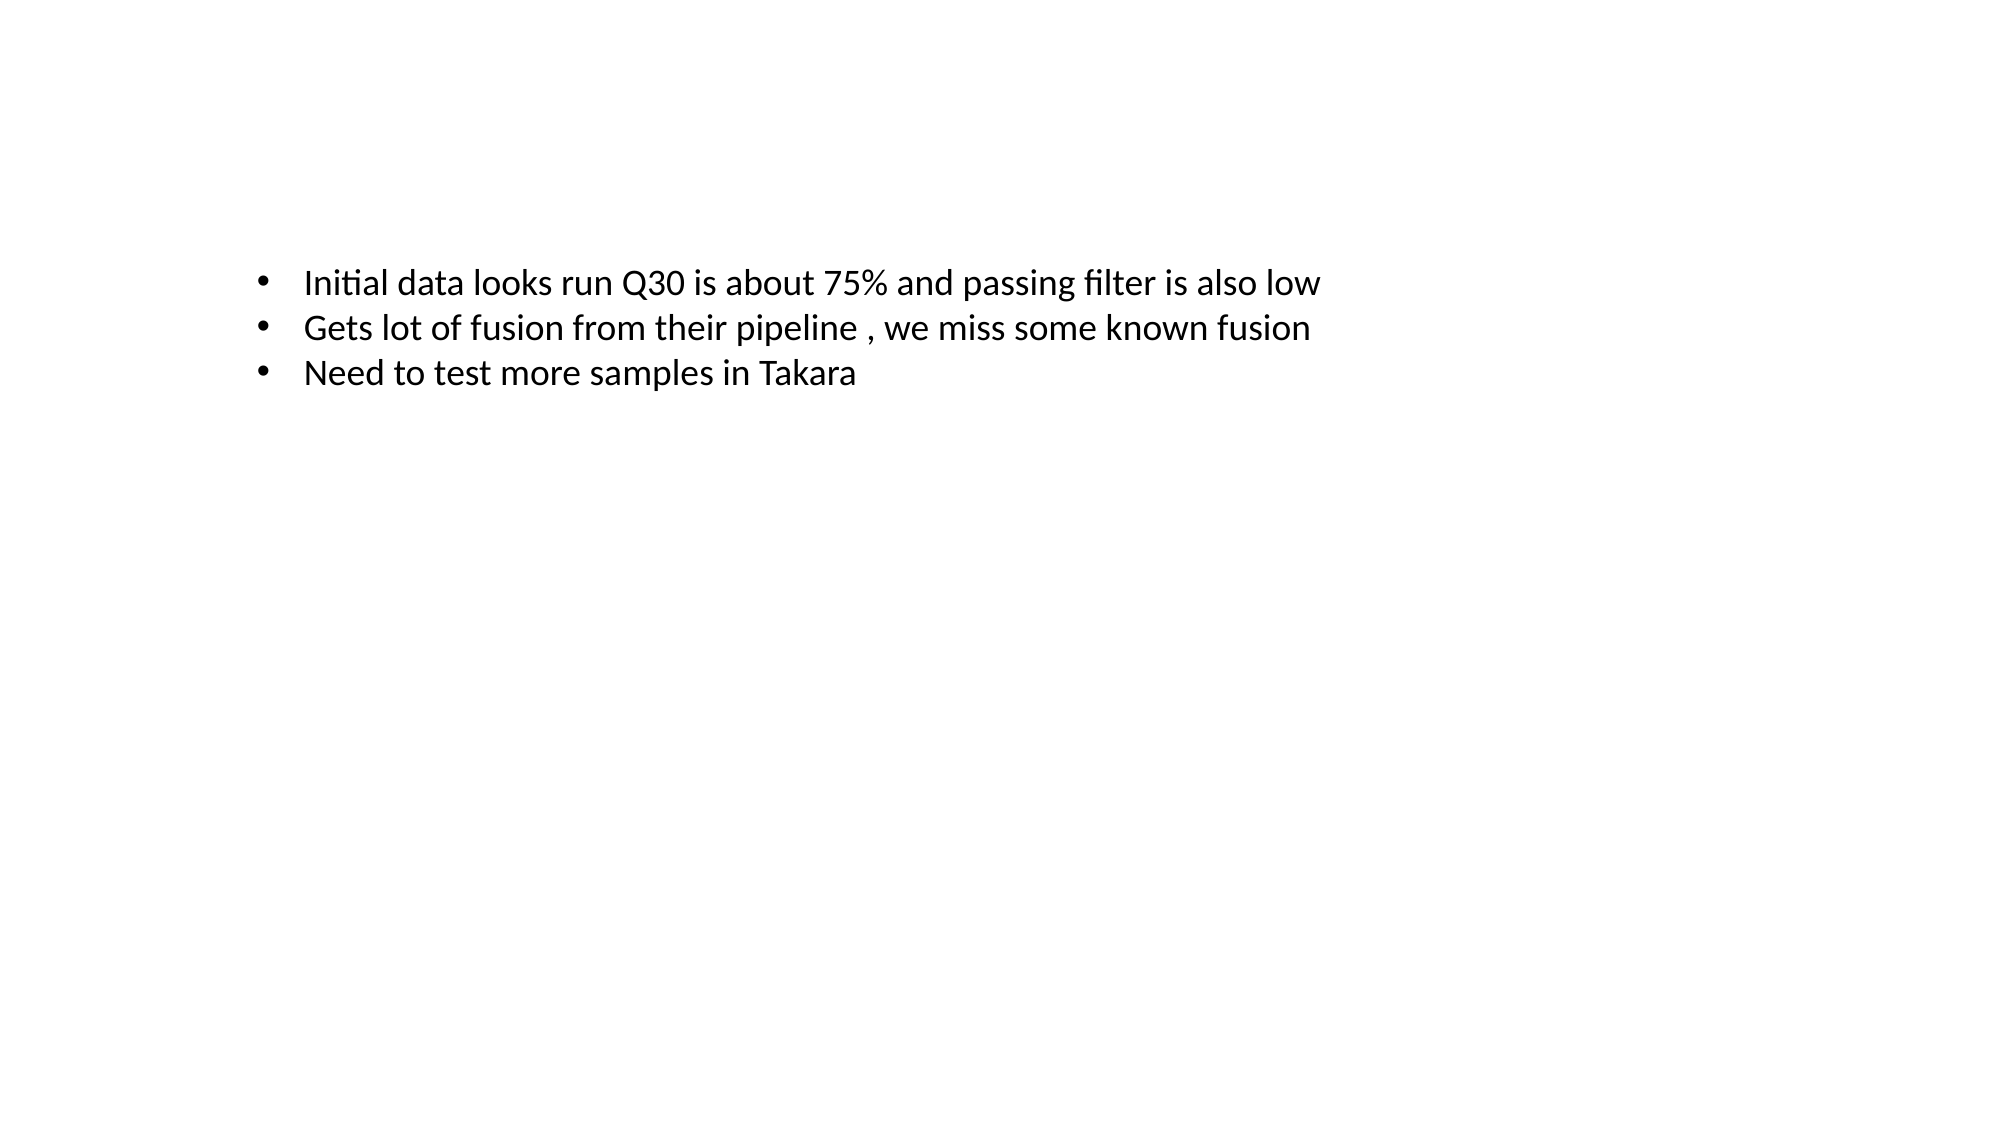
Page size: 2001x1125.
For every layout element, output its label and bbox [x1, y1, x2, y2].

text_box [242, 250, 1338, 401]
